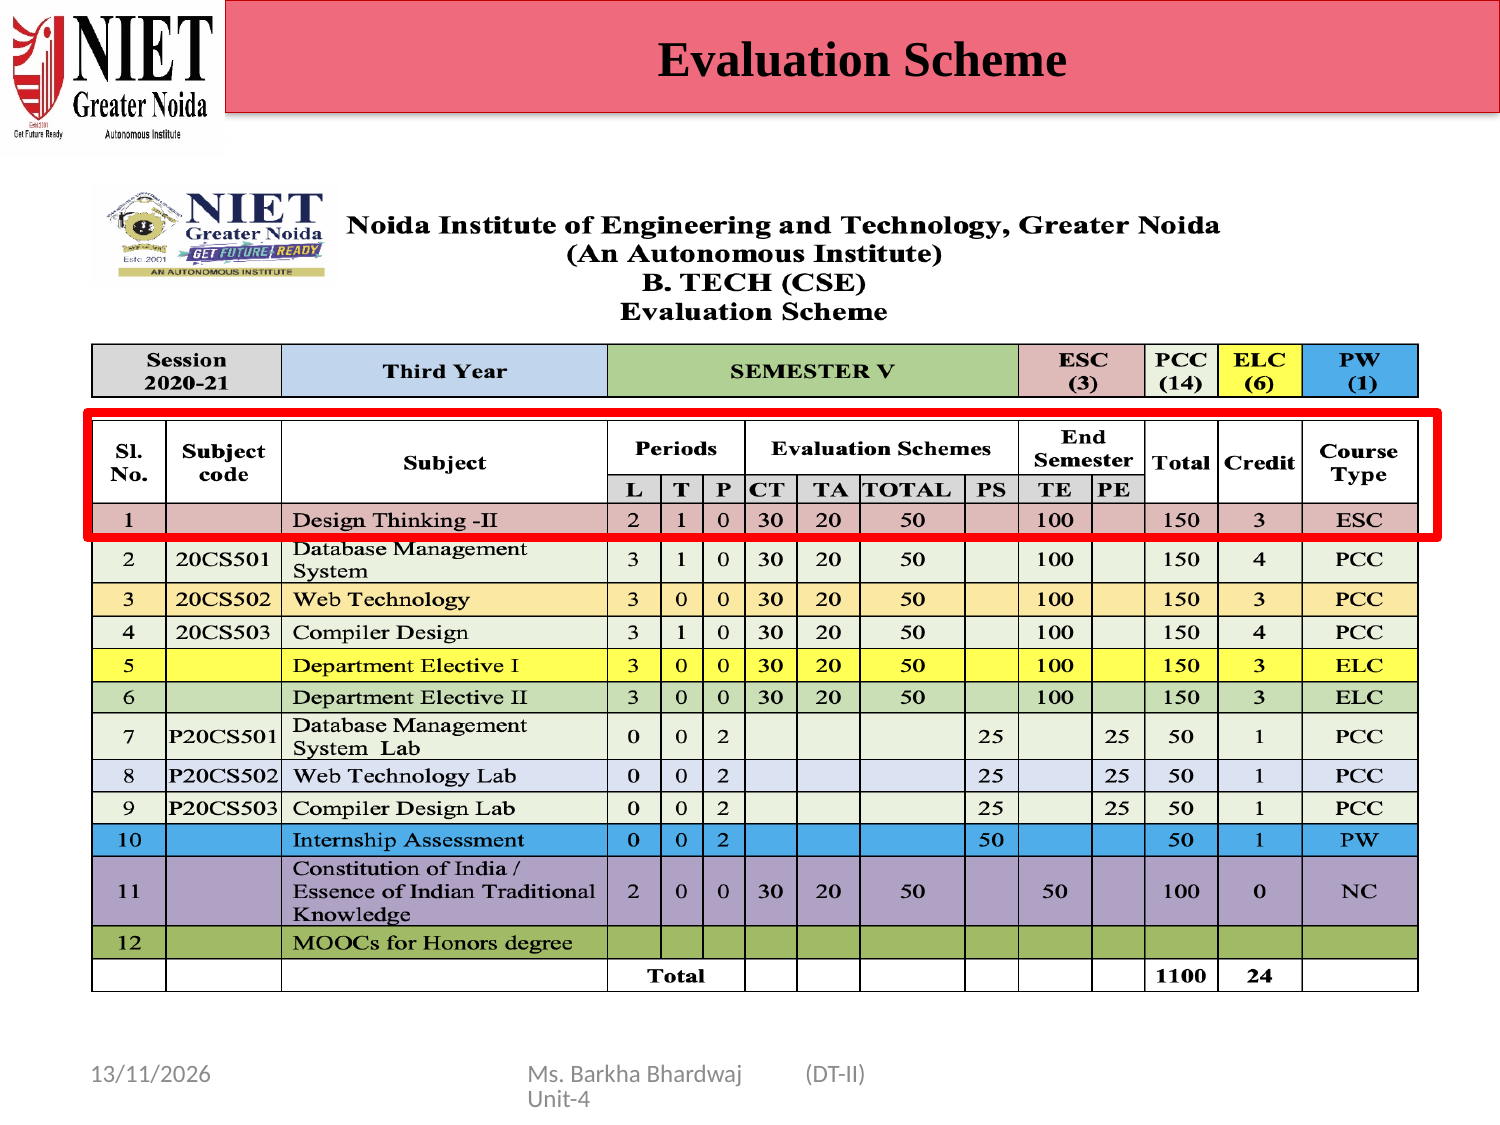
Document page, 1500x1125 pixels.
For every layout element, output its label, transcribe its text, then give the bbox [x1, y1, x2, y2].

picture [0, 0, 1451, 1037]
text_box Evaluation Scheme [226, 0, 1500, 113]
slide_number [75, 1045, 425, 1103]
footer Ms. Barkha Bhardwaj (DT-II) Unit-4 [512, 1045, 988, 1103]
